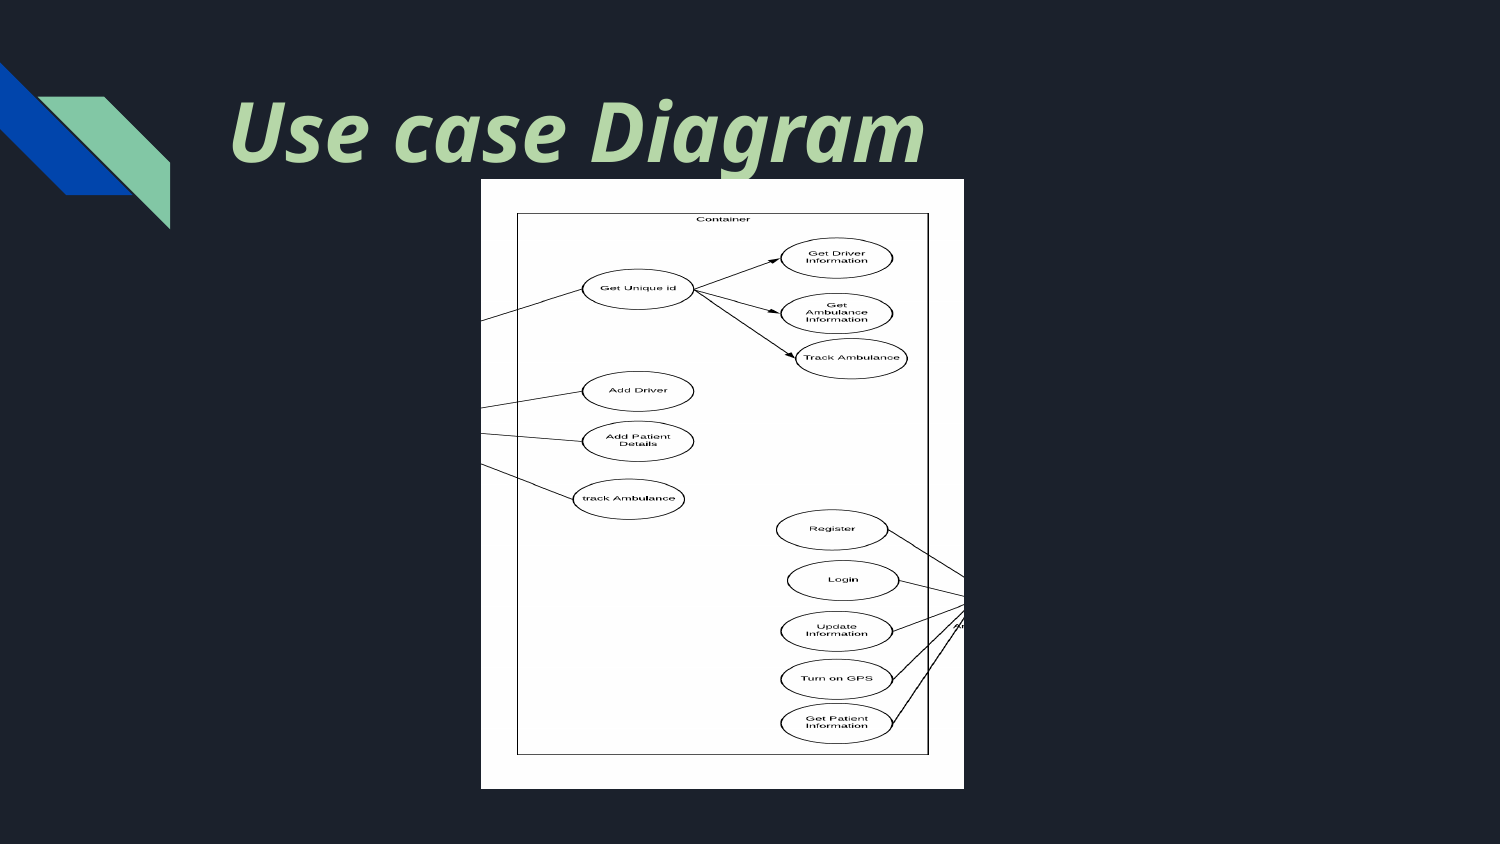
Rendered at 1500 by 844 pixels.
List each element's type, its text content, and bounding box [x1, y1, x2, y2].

picture [481, 179, 964, 790]
title Use case Diagram [212, 64, 1368, 215]
